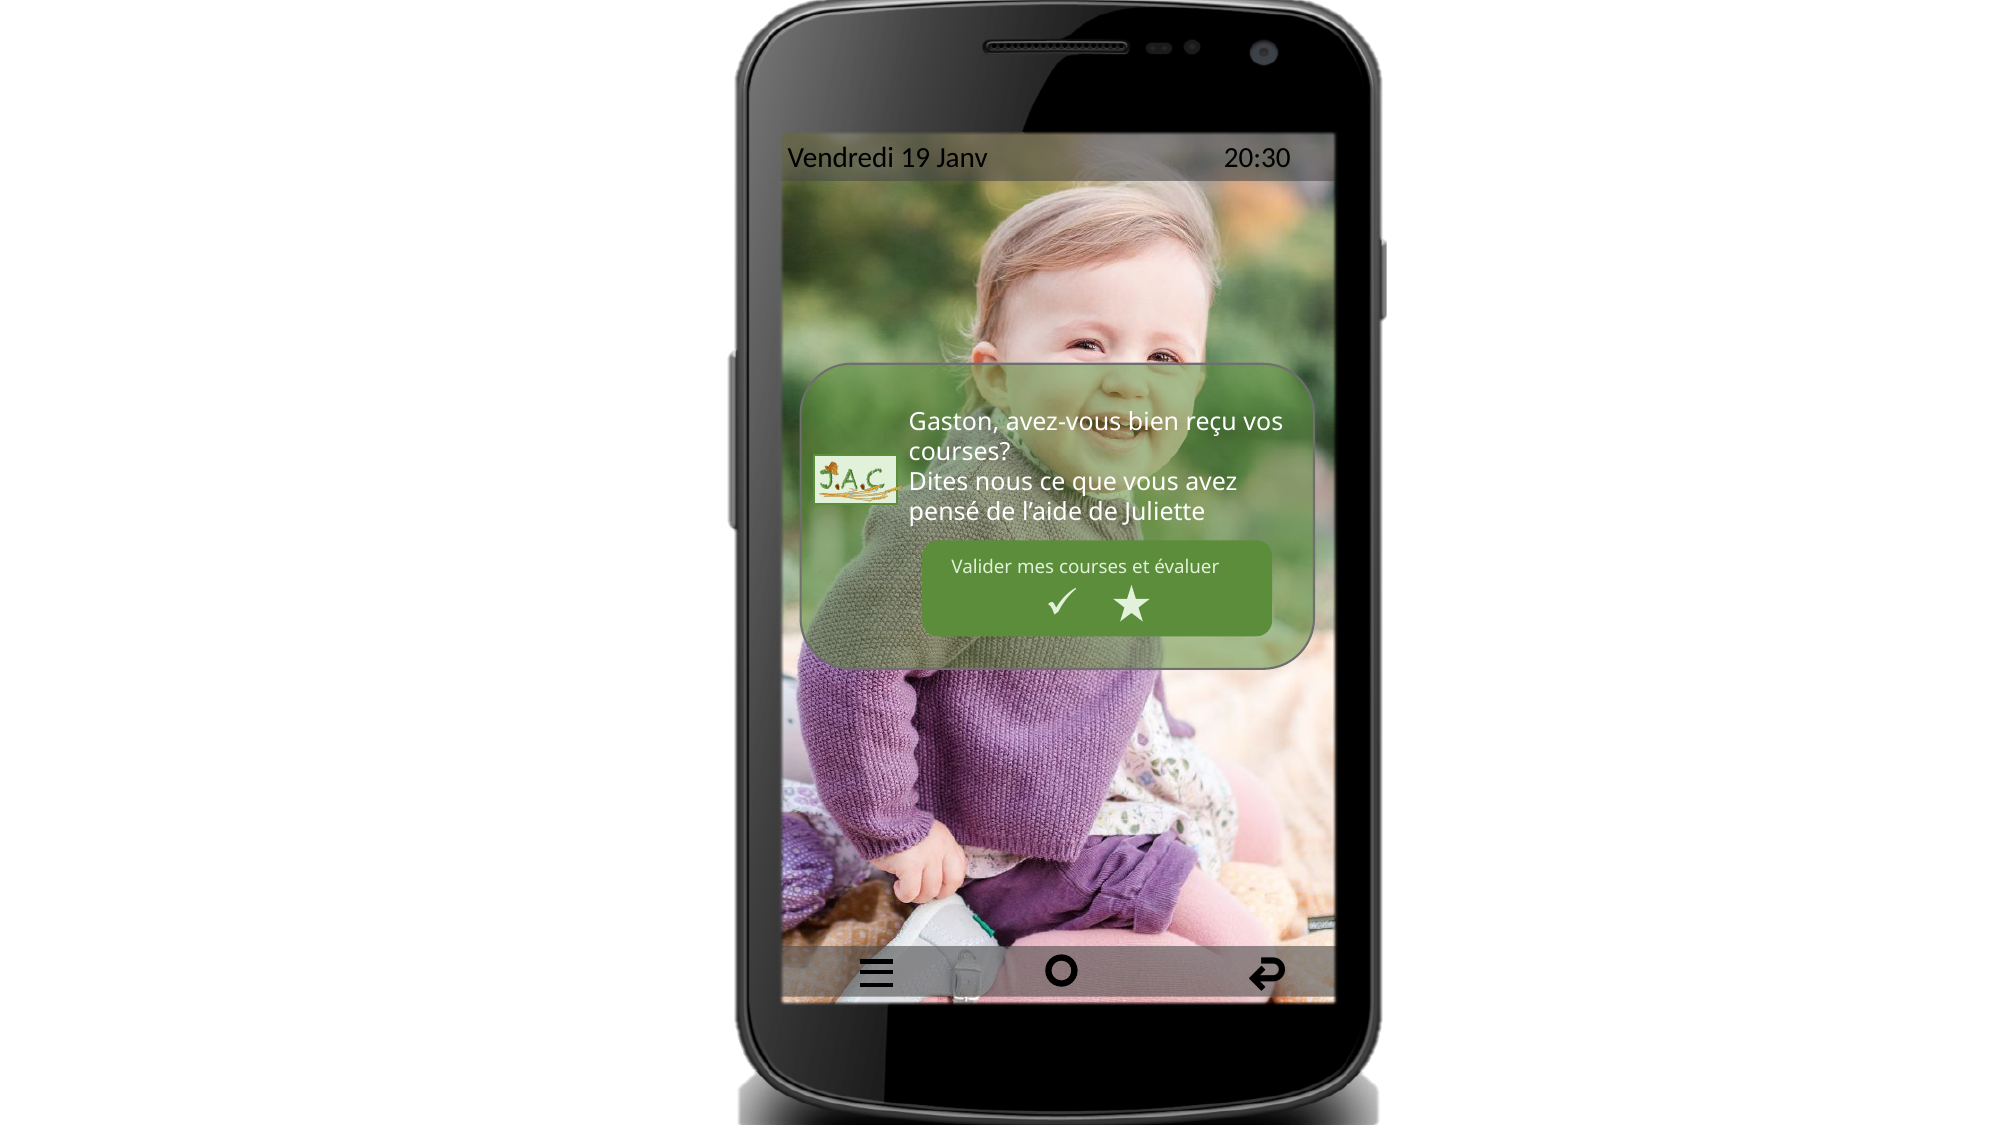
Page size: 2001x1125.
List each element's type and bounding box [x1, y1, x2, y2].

picture [722, 0, 1387, 1125]
